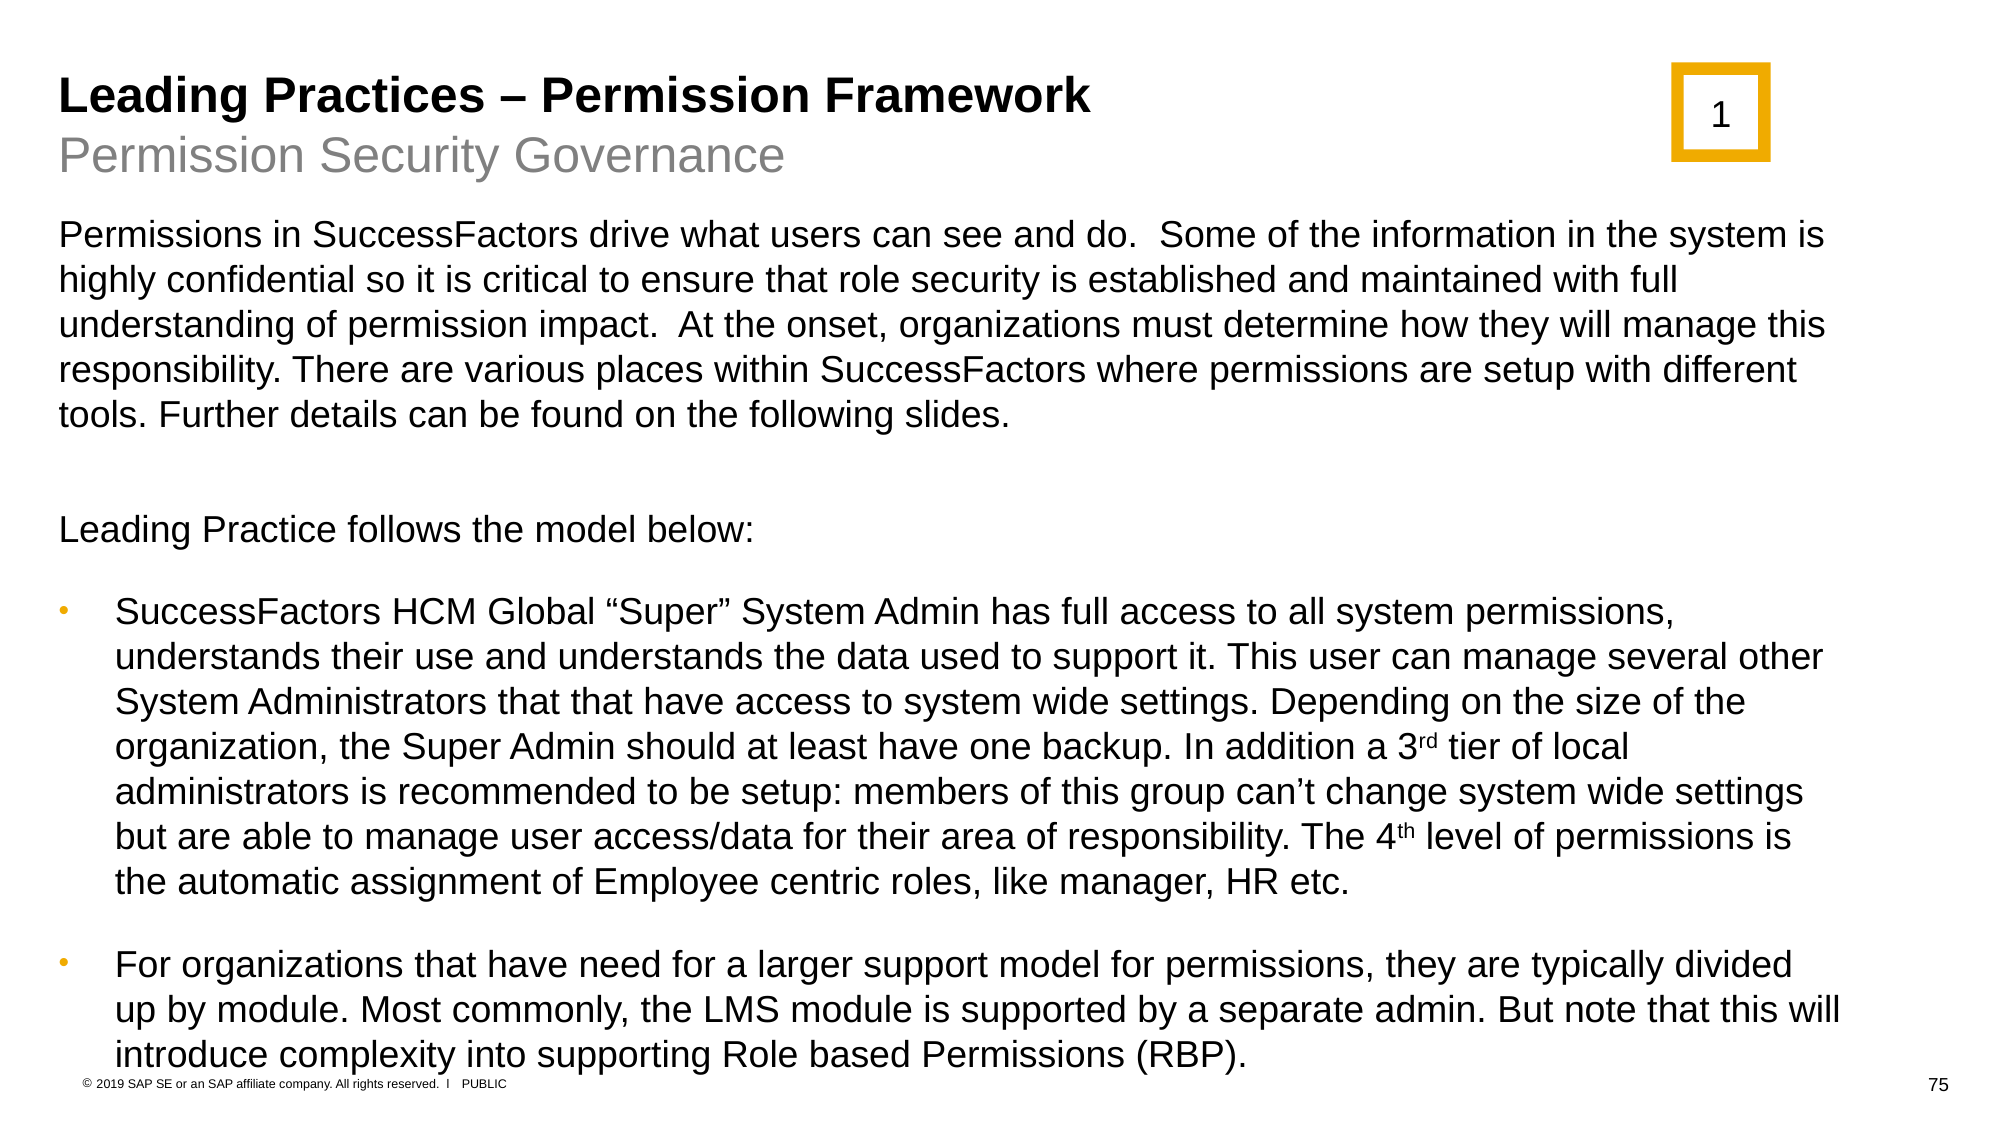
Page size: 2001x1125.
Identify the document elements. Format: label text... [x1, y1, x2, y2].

text_box 1 [1671, 62, 1771, 162]
title Leading Practices – Permission Framework Permission Security Governance [58, 62, 1783, 202]
text_box Permissions in SuccessFactors drive what users can see and do. Some of the information in the system is highly confidential so it is critical to ensure that role security is established and maintained with full understanding of permission impact. At the onset, organizations must determine how they will manage this responsibility. There are various places within SuccessFactors where permissions are setup with different tools. Further details can be found on the following slides. Leading Practice follows the model below: SuccessFactors HCM Global “Super” System Admin has full access to all system permissions, understands their use and understands the data used to support it. This user can manage several other System Administrators that that have access to system wide settings. Depending on the size of the organization, the Super Admin should at least have one backup. In addition a 3rd tier of local administrators is recommended to be setup: members of this group can’t change system wide settings but are able to manage user access/data for their area of responsibility. The 4th level of permissions is the automatic assignment of Employee centric roles, like manager, HR etc. For organizations that have need for a larger support model for permissions, they are typically divided up by module. Most commonly, the LMS module is supported by a separate admin. But note that this will introduce complexity into supporting Role based Permissions (RBP). [43, 202, 1858, 1125]
